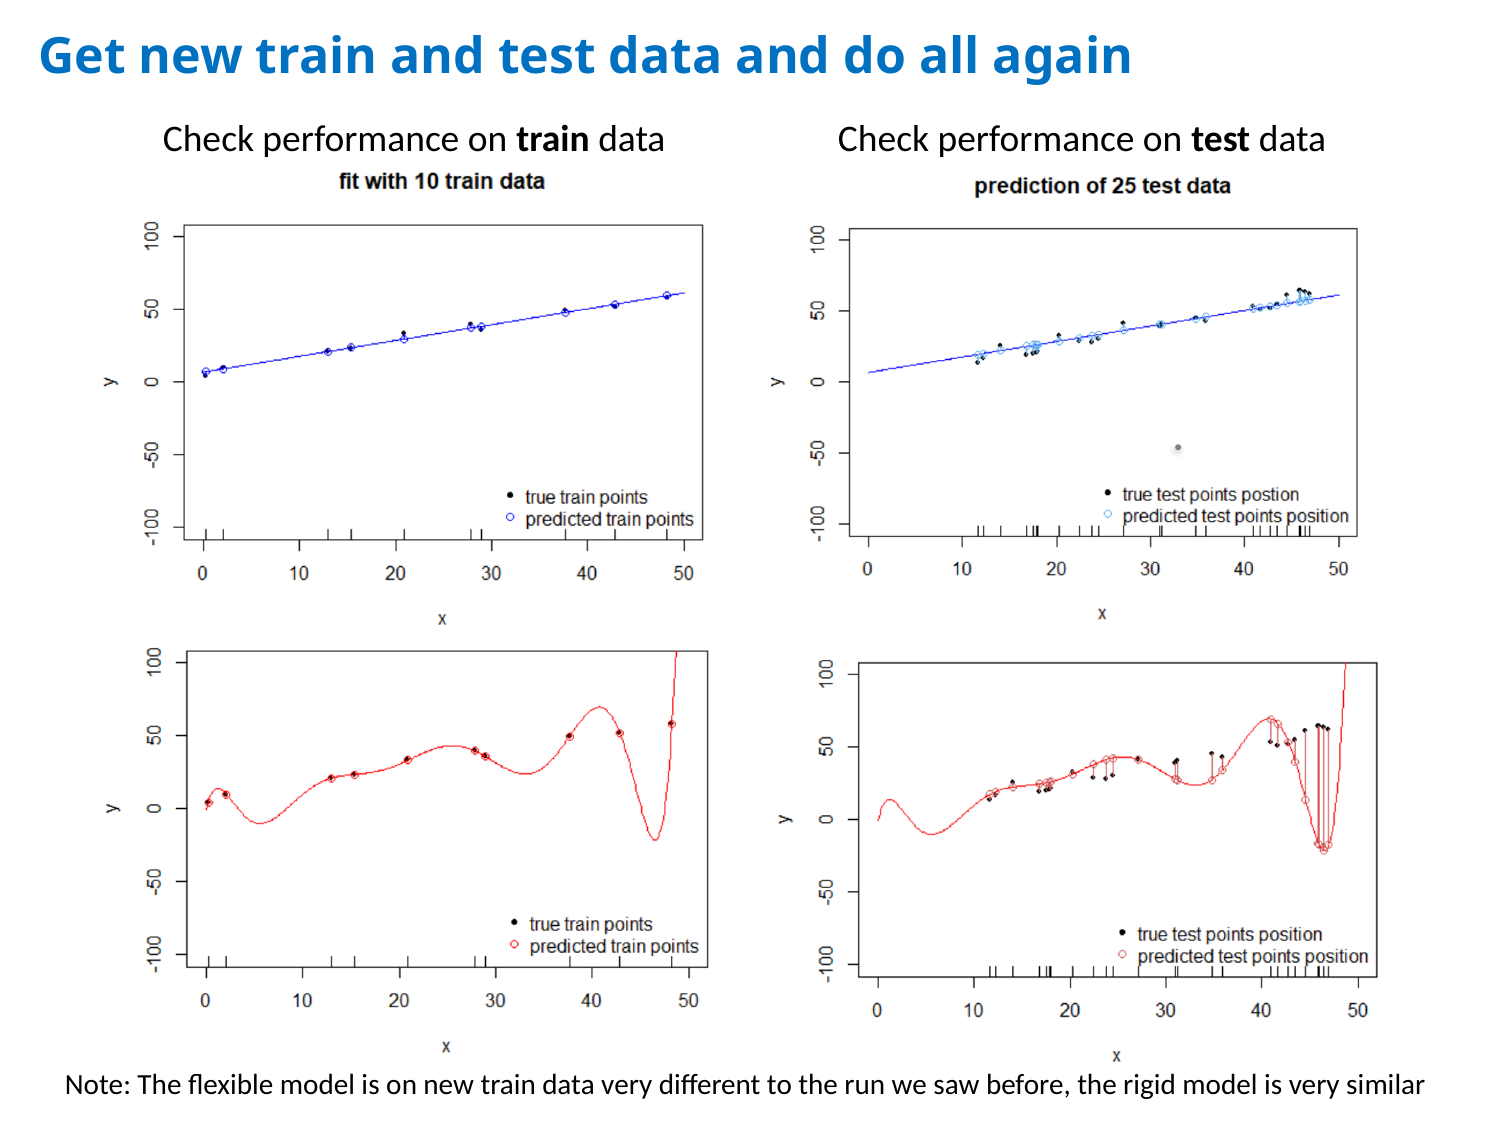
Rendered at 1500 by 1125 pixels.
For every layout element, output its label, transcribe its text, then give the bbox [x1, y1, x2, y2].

title Get new train and test data and do all again [23, 6, 1374, 100]
text_box Check performance on test data [823, 106, 1342, 164]
picture [97, 161, 724, 1059]
picture [771, 165, 1393, 1077]
text_box Check performance on train data [148, 106, 681, 160]
text_box Note: The flexible model is on new train data very different to the run we saw before, the rigid model is very similar [49, 1057, 1442, 1108]
